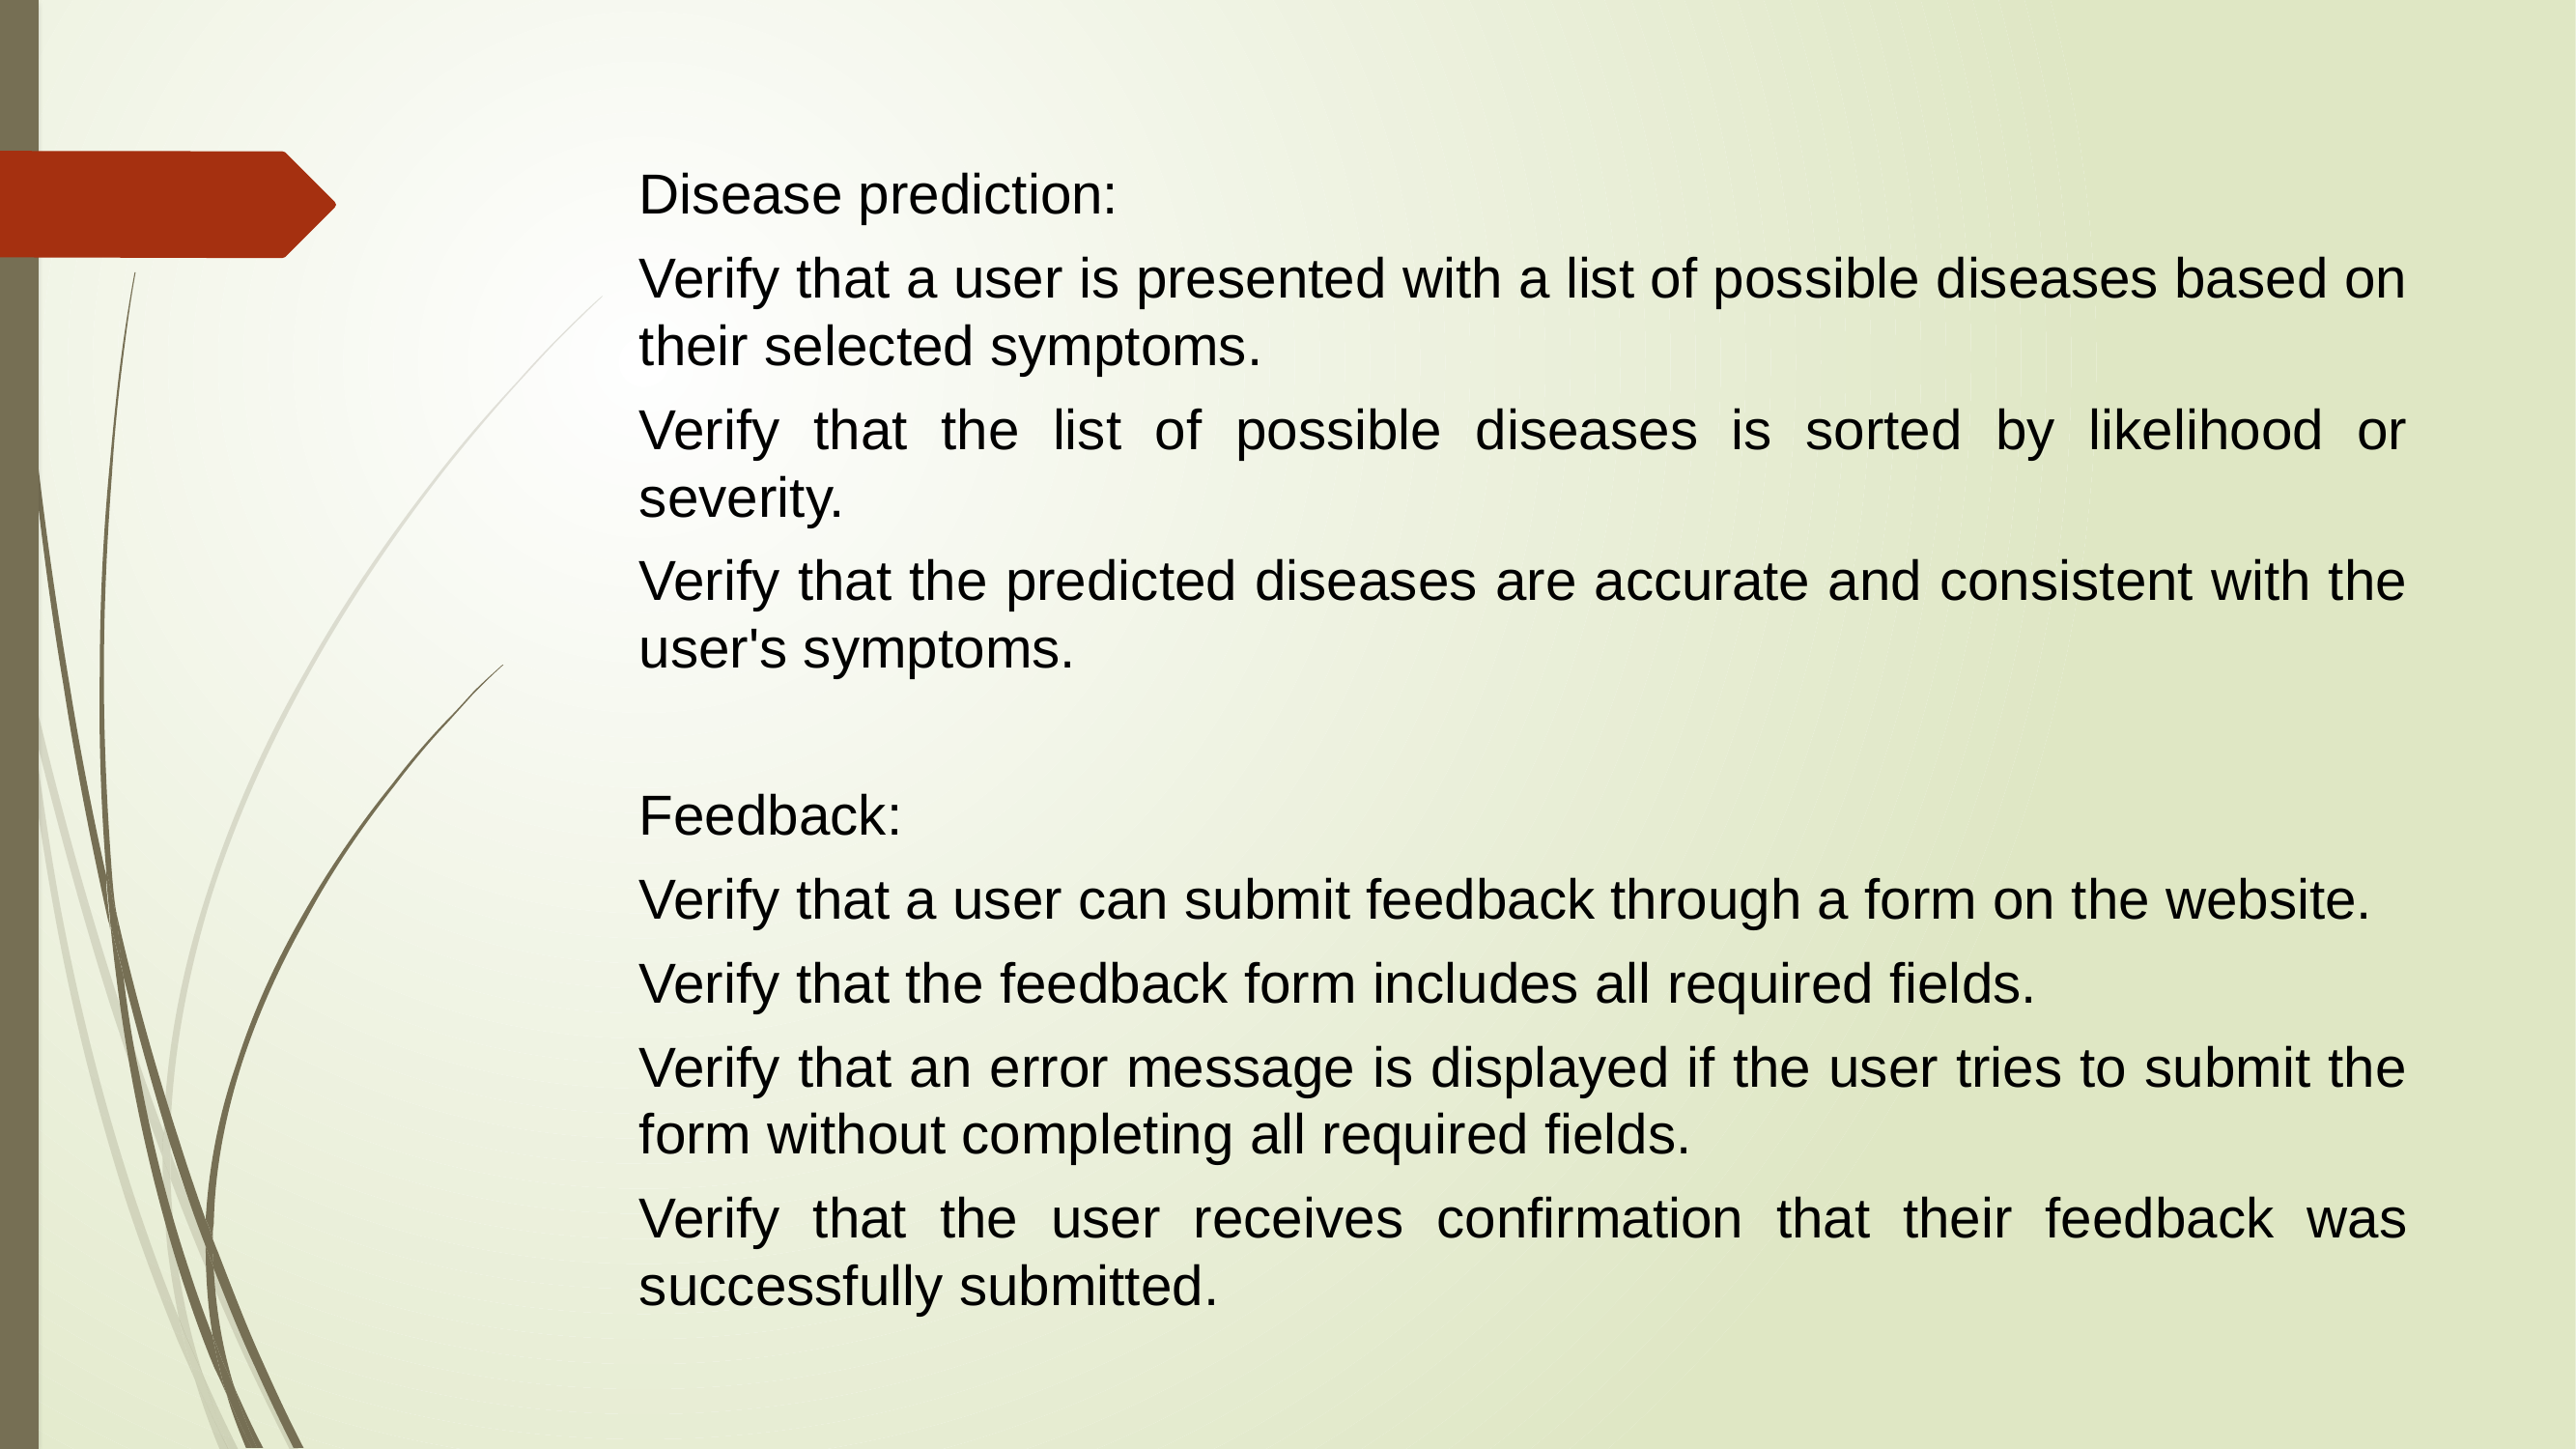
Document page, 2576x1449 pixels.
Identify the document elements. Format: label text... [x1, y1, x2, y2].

text_box Disease prediction: Verify that a user is presented with a list of possible diseases based on their selected symptoms. Verify that the list of possible diseases is sorted by likelihood or severity. Verify that the predicted diseases are accurate and consistent with the user's symptoms. Feedback: Verify that a user can submit feedback through a form on the website. Verify that the feedback form includes all required fields. Verify that an error message is displayed if the user tries to submit the form without completing all required fields. Verify that the user receives confirmation that their feedback was successfully submitted. [625, 151, 2424, 1449]
